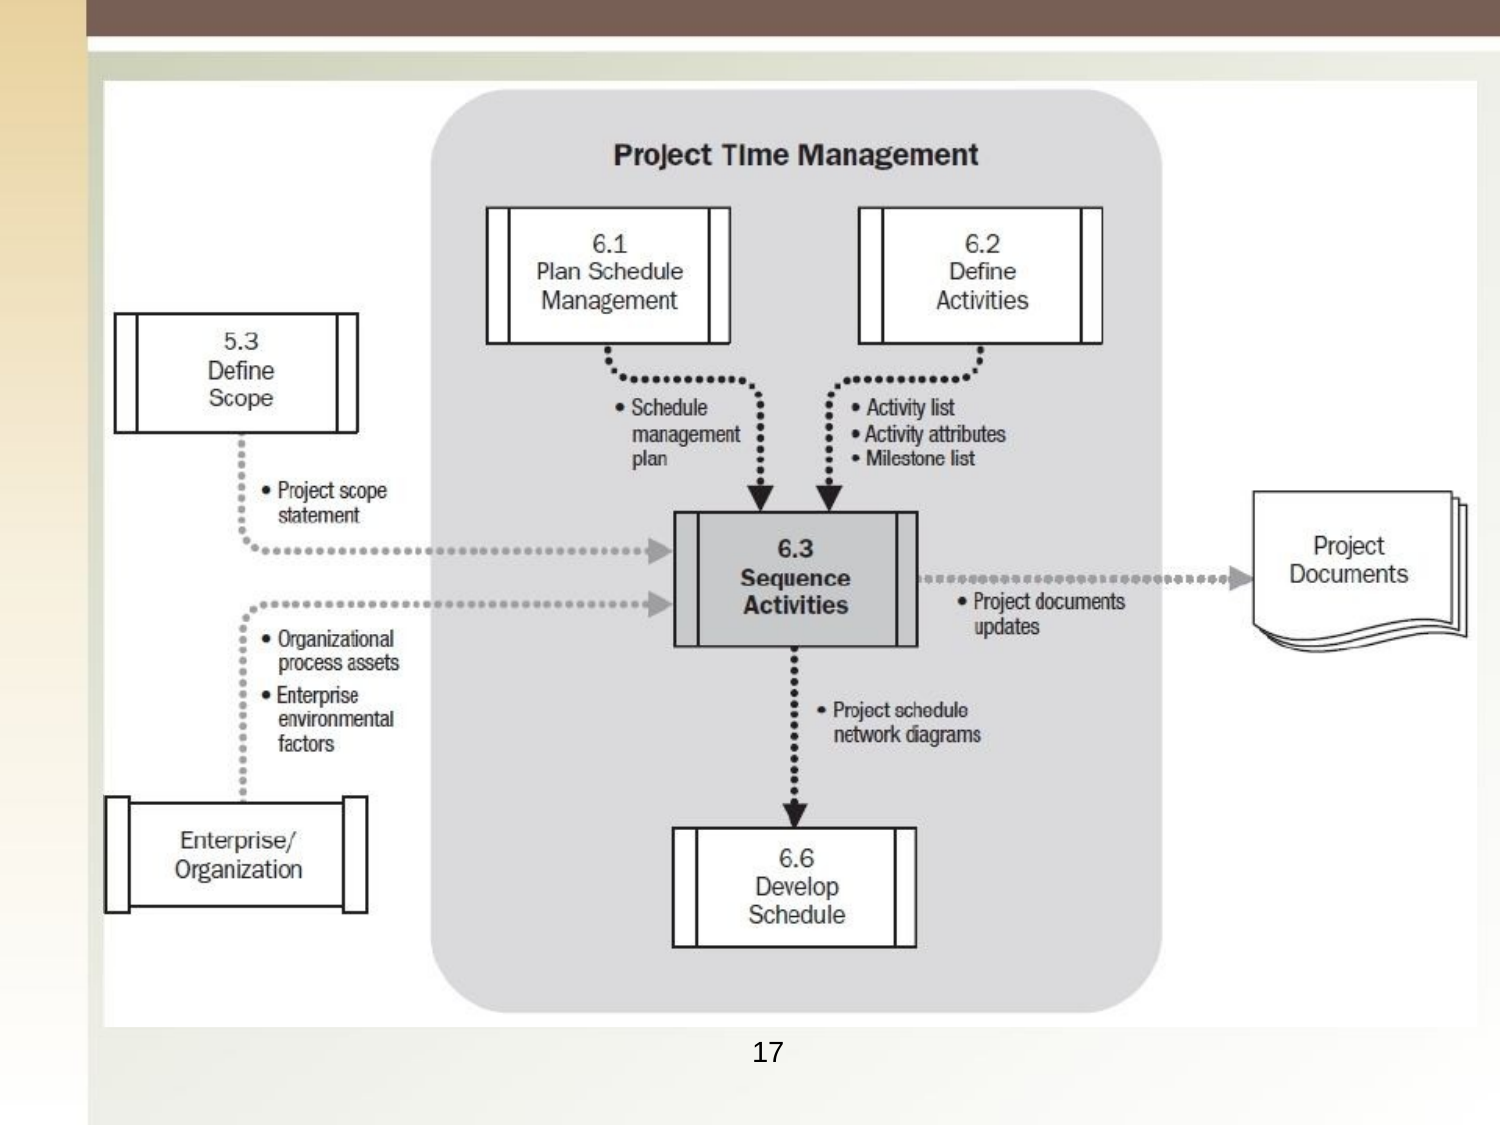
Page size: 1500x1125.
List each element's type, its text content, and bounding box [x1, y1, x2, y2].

text_box [103, 79, 1477, 1027]
text_box [0, 0, 1500, 1125]
slide_number 17 [747, 1033, 789, 1125]
